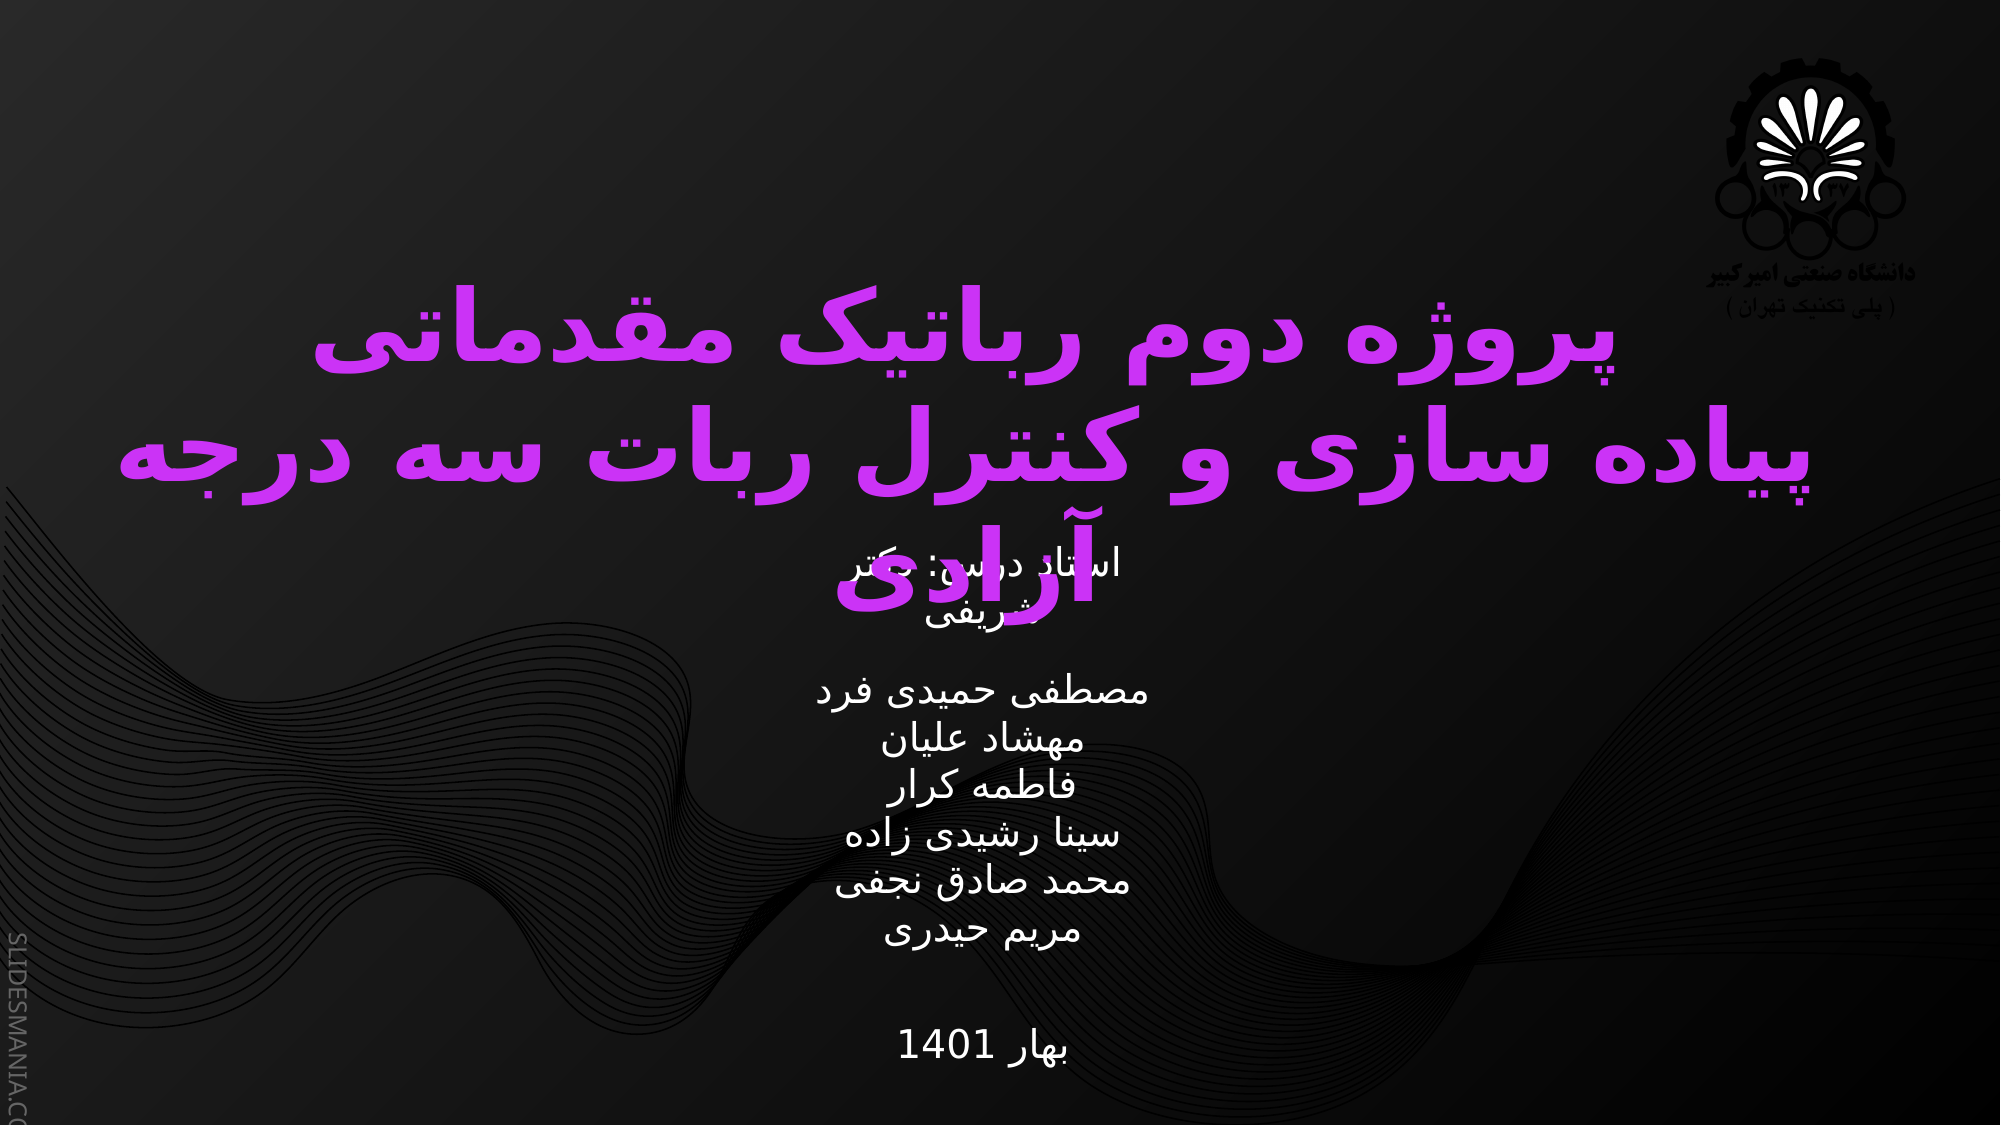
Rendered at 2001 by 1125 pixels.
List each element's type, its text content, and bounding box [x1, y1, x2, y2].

picture [1697, 52, 1923, 325]
text_box بهار 1401 [647, 1006, 1318, 1079]
text_box استاد درس: دکتر شریفی [783, 530, 1182, 595]
title پروژه دوم رباتیک مقدماتی پیاده سازی و کنترل ربات سه درجه آزادی [34, 241, 1898, 444]
text_box مصطفی حمیدی فرد مهشاد علیان فاطمه کرار سینا رشیدی زاده محمد صادق نجفی مریم حیدری [647, 642, 1318, 838]
text_box مصطفی حمیدی فرد مهشاد علیان فاطمه کرار سینا رشیدی زاده محمد صادق نجفی مریم حیدری [647, 839, 1318, 971]
text_box استاد درس: دکتر شریفی [783, 596, 1182, 638]
